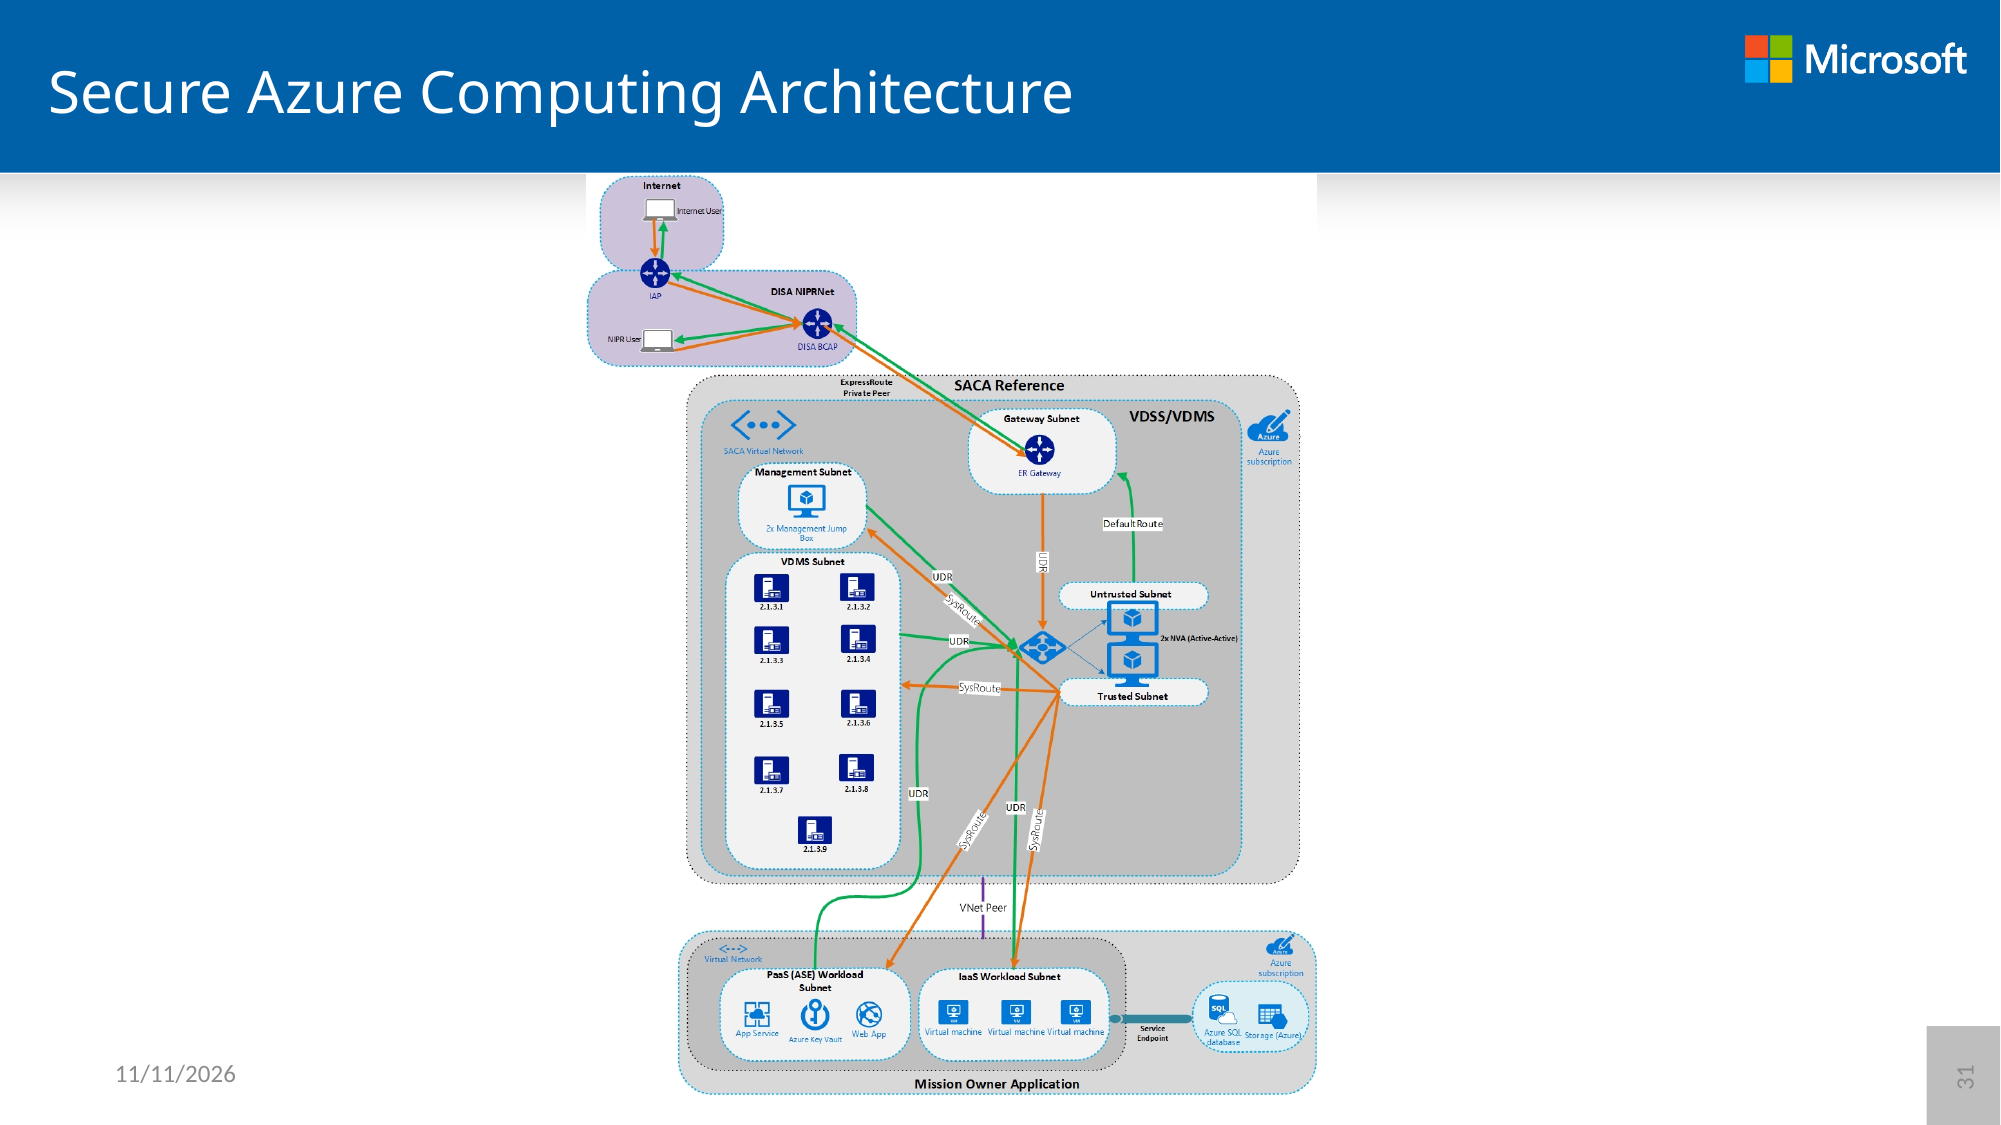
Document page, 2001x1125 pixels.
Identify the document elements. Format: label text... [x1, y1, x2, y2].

picture [586, 174, 1317, 1101]
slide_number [99, 1042, 567, 1103]
picture [1714, 6, 1997, 111]
title Secure Azure Computing Architecture [33, 24, 1736, 156]
